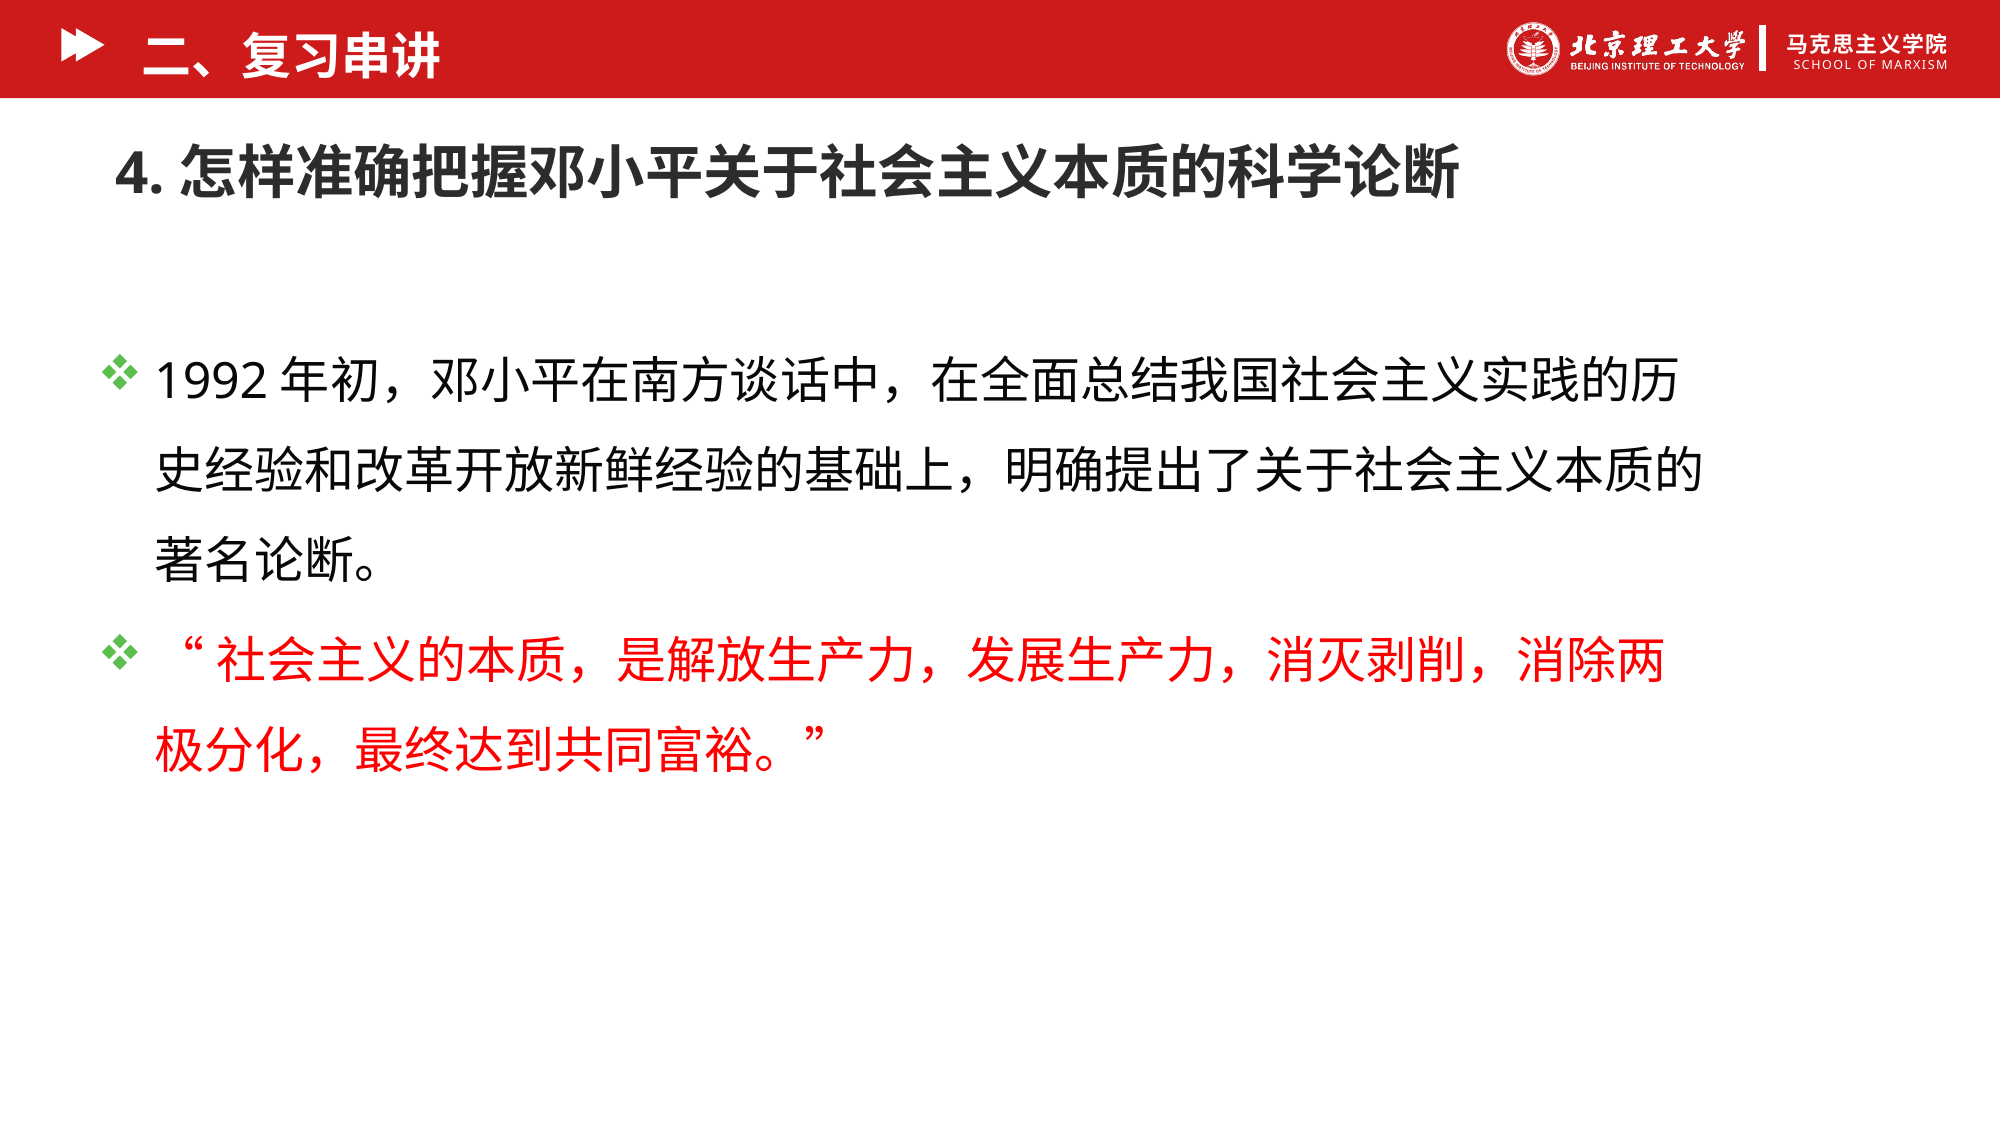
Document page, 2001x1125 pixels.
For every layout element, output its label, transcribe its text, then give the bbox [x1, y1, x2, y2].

text_box 4.怎样准确把握邓小平关于社会主义本质的科学论断 [42, 127, 1534, 283]
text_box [1763, 24, 1961, 80]
text_box [60, 26, 107, 64]
text_box 1992年初，邓小平在南方谈话中，在全面总结我国社会主义实践的历史经验和改革开放新鲜经验的基础上，明确提出了关于社会主义本质的著名论断。 “社会主义的本质，是解放生产力，发展生产力，消灭剥削，消除两极分化，最终达到共同富裕。” [83, 311, 1728, 1074]
text_box 二、复习串讲 [126, 0, 1313, 92]
text_box [0, 0, 2000, 99]
picture [1491, 9, 1763, 86]
